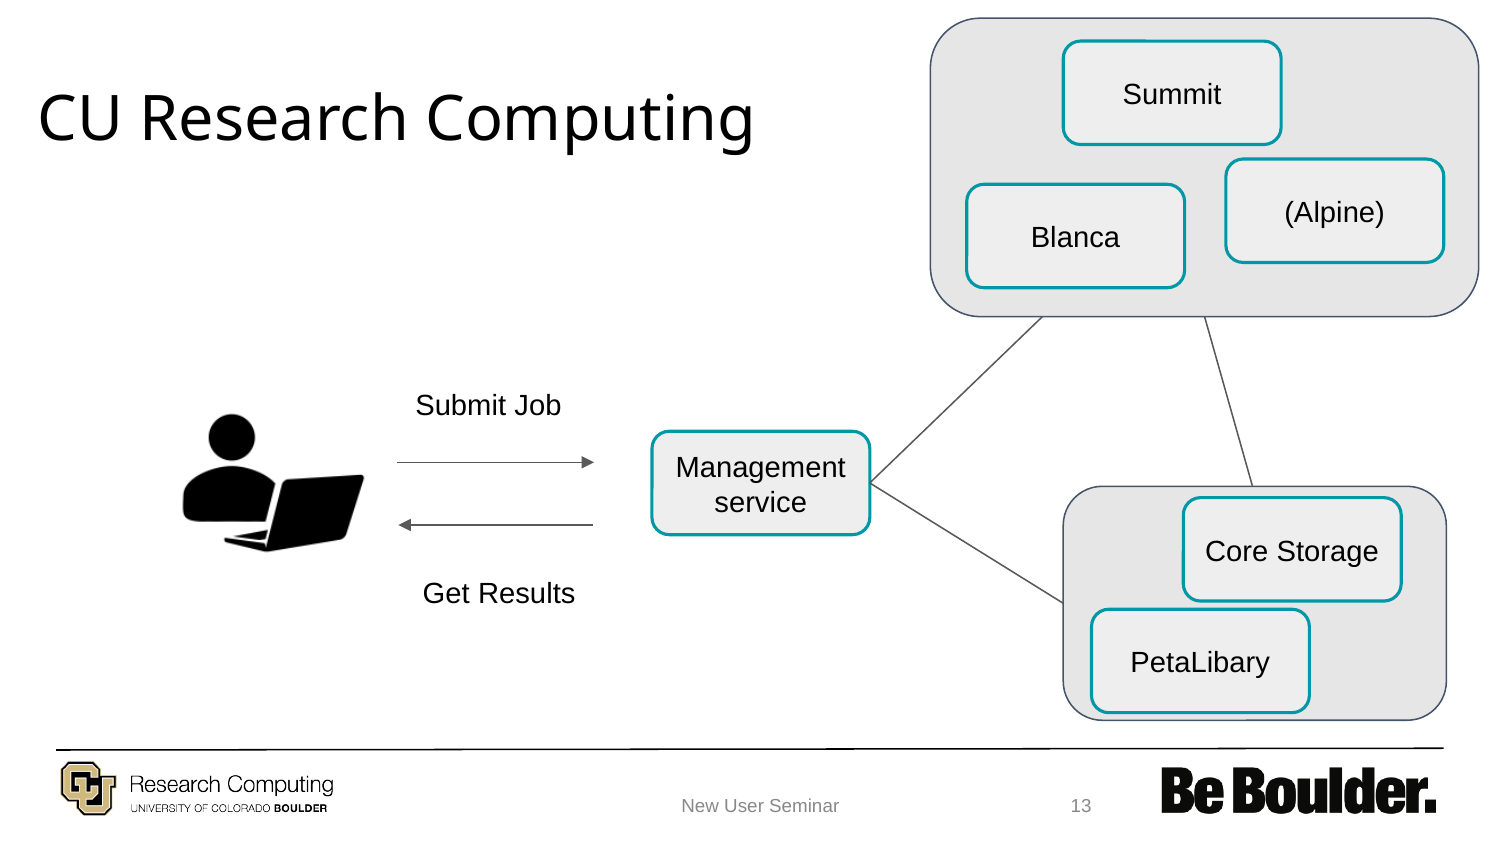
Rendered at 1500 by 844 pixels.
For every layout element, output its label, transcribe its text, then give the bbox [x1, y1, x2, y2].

text_box Blanca [966, 184, 1185, 288]
text_box (Alpine) [1225, 158, 1444, 263]
text_box Submit Job [400, 371, 591, 437]
text_box PetaLibary [1091, 609, 1310, 713]
picture [1143, 761, 1454, 816]
footer New User Seminar [507, 782, 1014, 827]
text_box Get Results [407, 559, 598, 625]
text_box [1063, 486, 1447, 721]
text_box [869, 482, 1064, 604]
text_box Core Storage [1183, 497, 1402, 602]
text_box [930, 18, 1479, 317]
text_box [869, 316, 1043, 482]
picture [60, 761, 333, 816]
title CU Research Computing [26, 72, 895, 167]
slide_number ‹#› [1059, 782, 1144, 827]
text_box Management service [651, 431, 864, 535]
picture [159, 369, 388, 597]
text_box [1204, 316, 1253, 486]
text_box Summit [1063, 41, 1282, 145]
